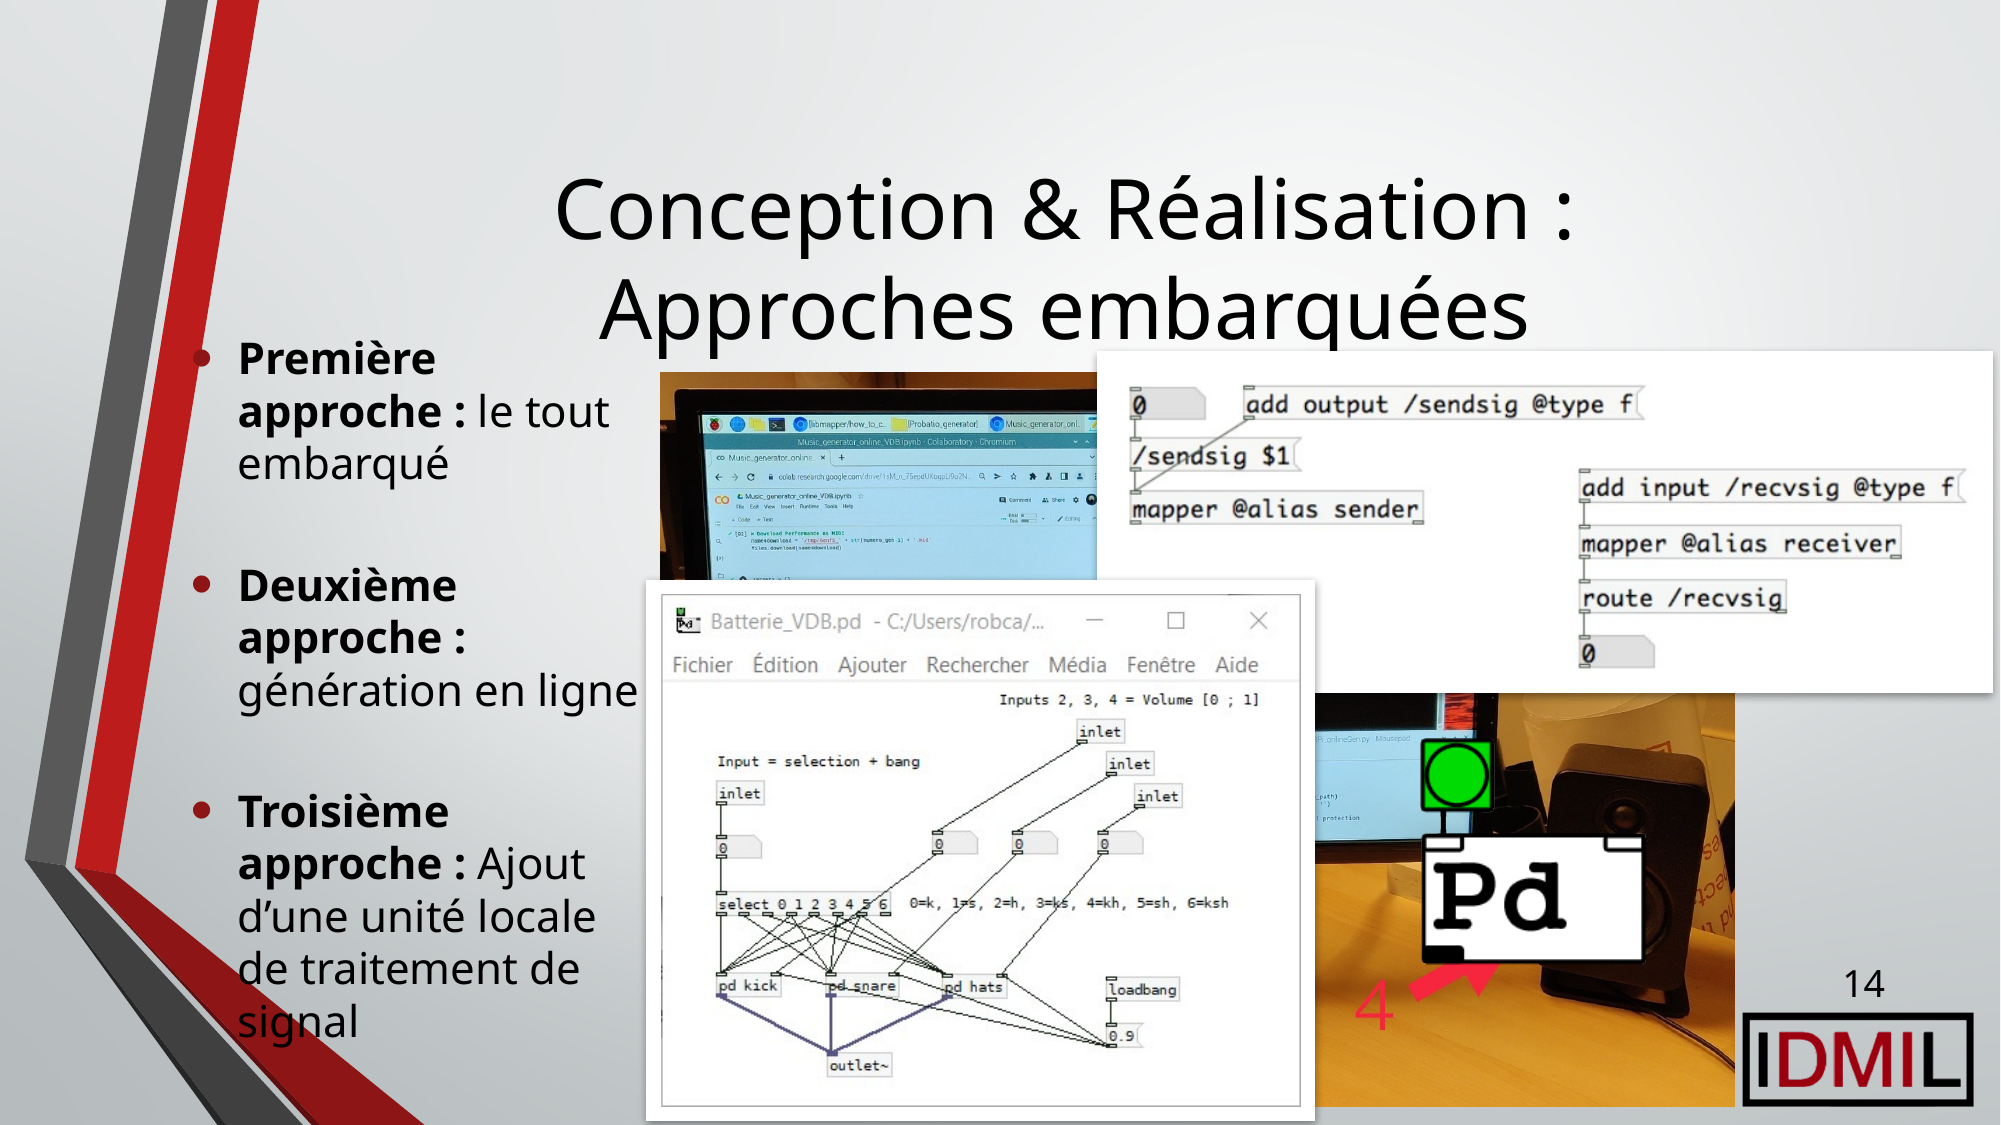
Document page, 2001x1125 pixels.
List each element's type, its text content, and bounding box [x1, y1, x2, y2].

list Première approche : le tout embarqué Deuxième approche : génération en ligne Troisième approche : Ajout d’une unité locale de traitement de signal [175, 465, 657, 912]
picture [1419, 738, 1647, 966]
title Conception & Réalisation : Approches embarquées [243, 112, 1887, 400]
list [660, 371, 1111, 594]
text_box 14 [1827, 957, 1914, 1012]
picture [660, 365, 1979, 1107]
picture [1741, 1012, 1974, 1107]
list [1301, 679, 1735, 1107]
